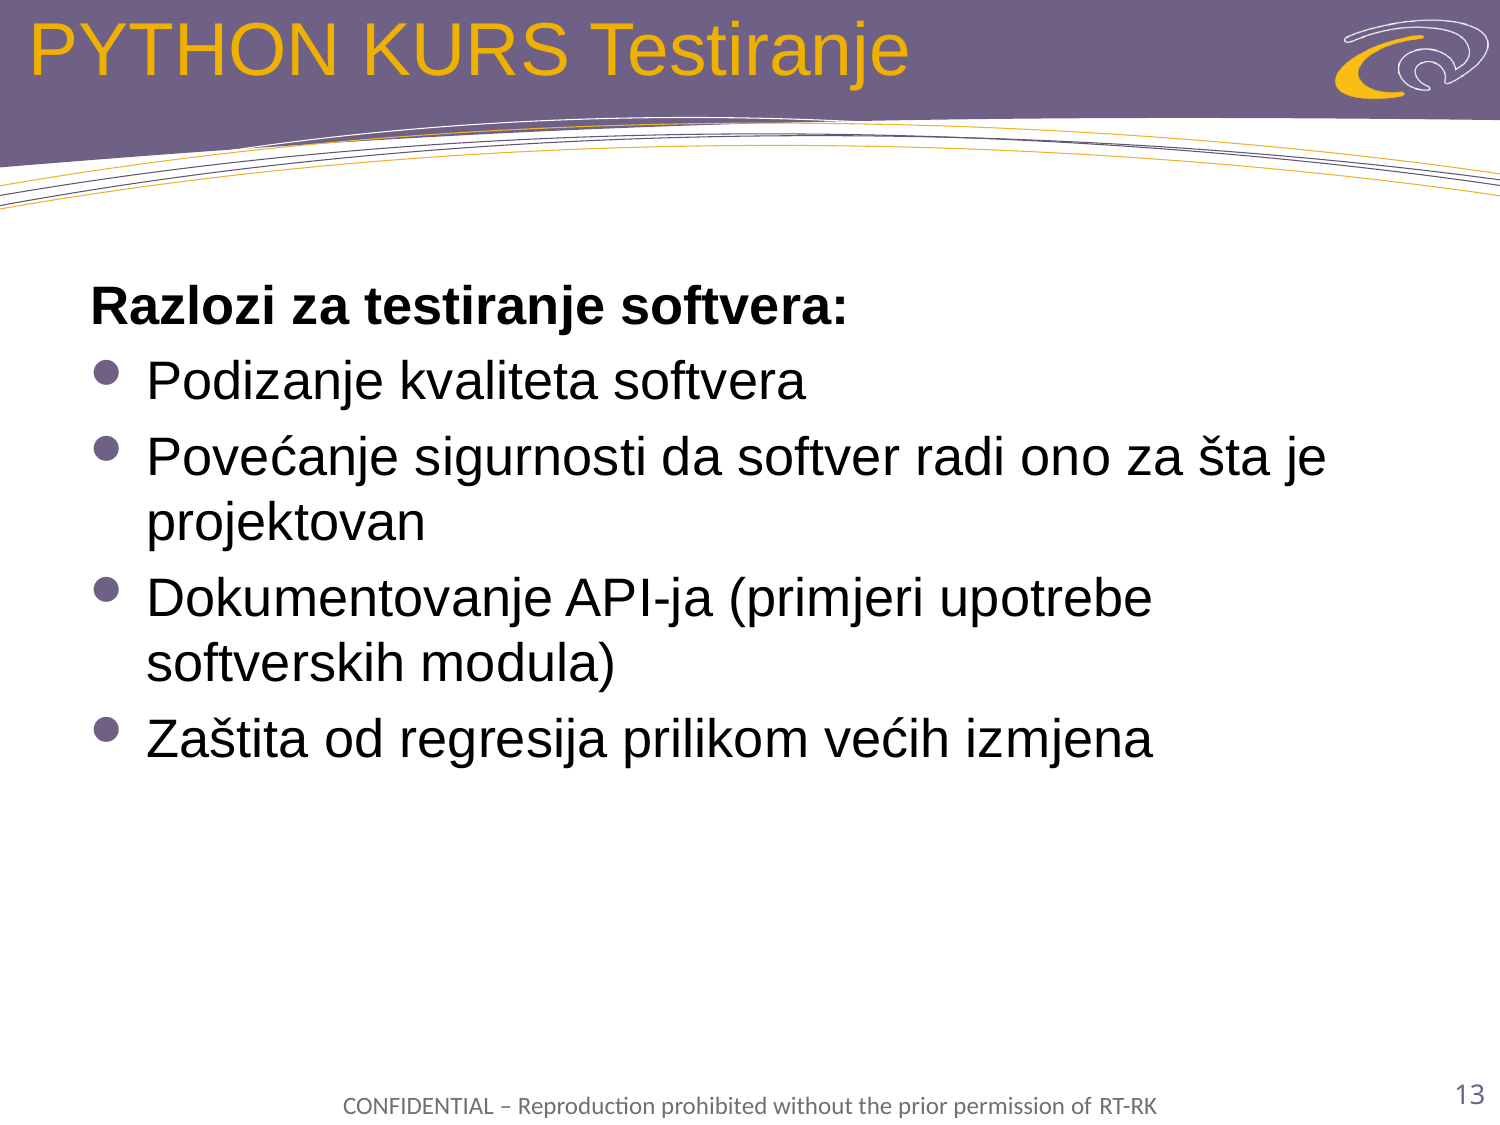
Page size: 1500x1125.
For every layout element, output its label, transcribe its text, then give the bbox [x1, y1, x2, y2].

list Razlozi za testiranje softvera: Podizanje kvaliteta softvera Povećanje sigurnosti da softver radi ono za šta je projektovan Dokumentovanje API-ja (primјeri upotrebe softverskih modula) Zaštita od regresija prilikom većih izmјena [74, 262, 1426, 1006]
title PYTHON KURS Testiranje [13, 0, 1313, 119]
picture [1322, 0, 1500, 102]
